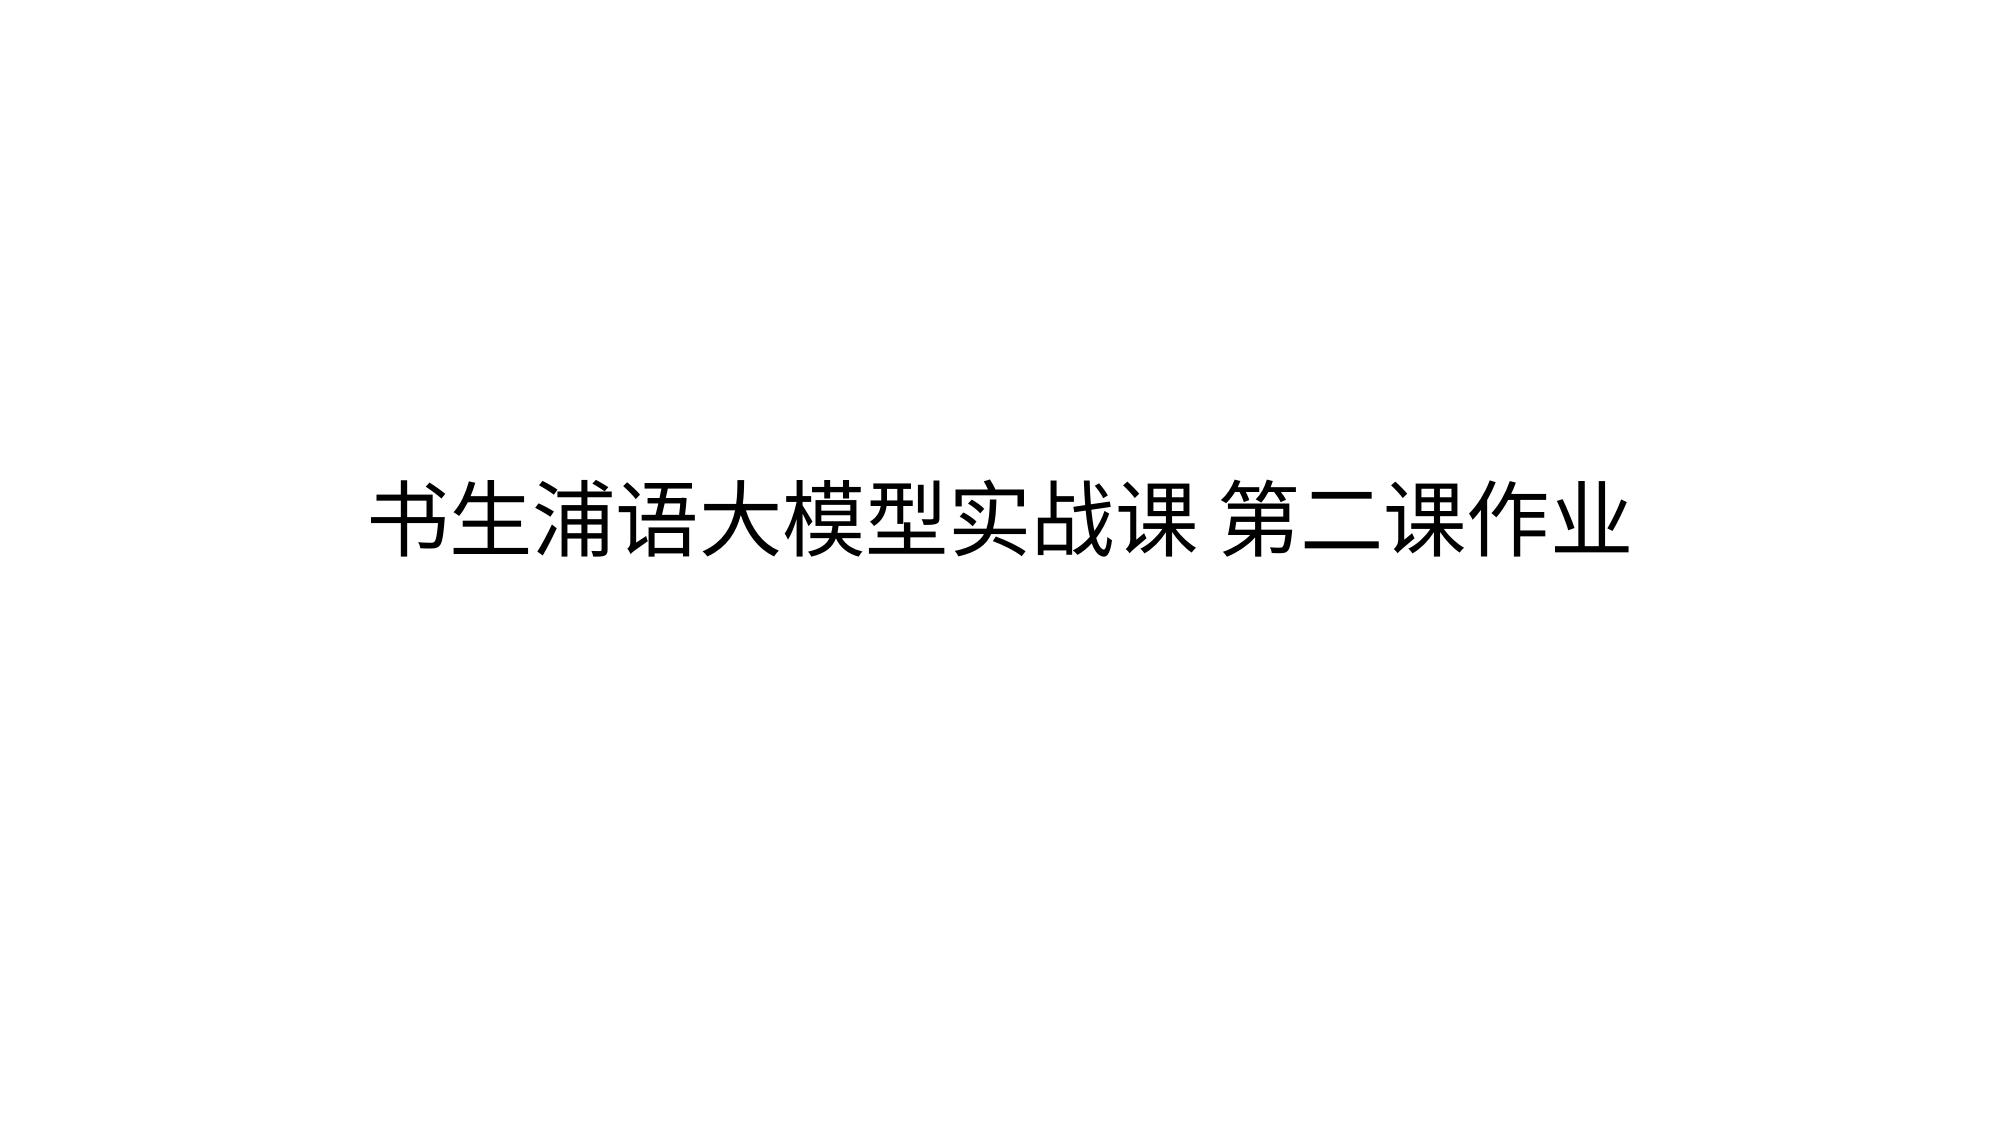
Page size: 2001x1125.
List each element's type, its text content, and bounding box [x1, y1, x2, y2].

title 书生浦语大模型实战课 第二课作业 [249, 184, 1750, 576]
